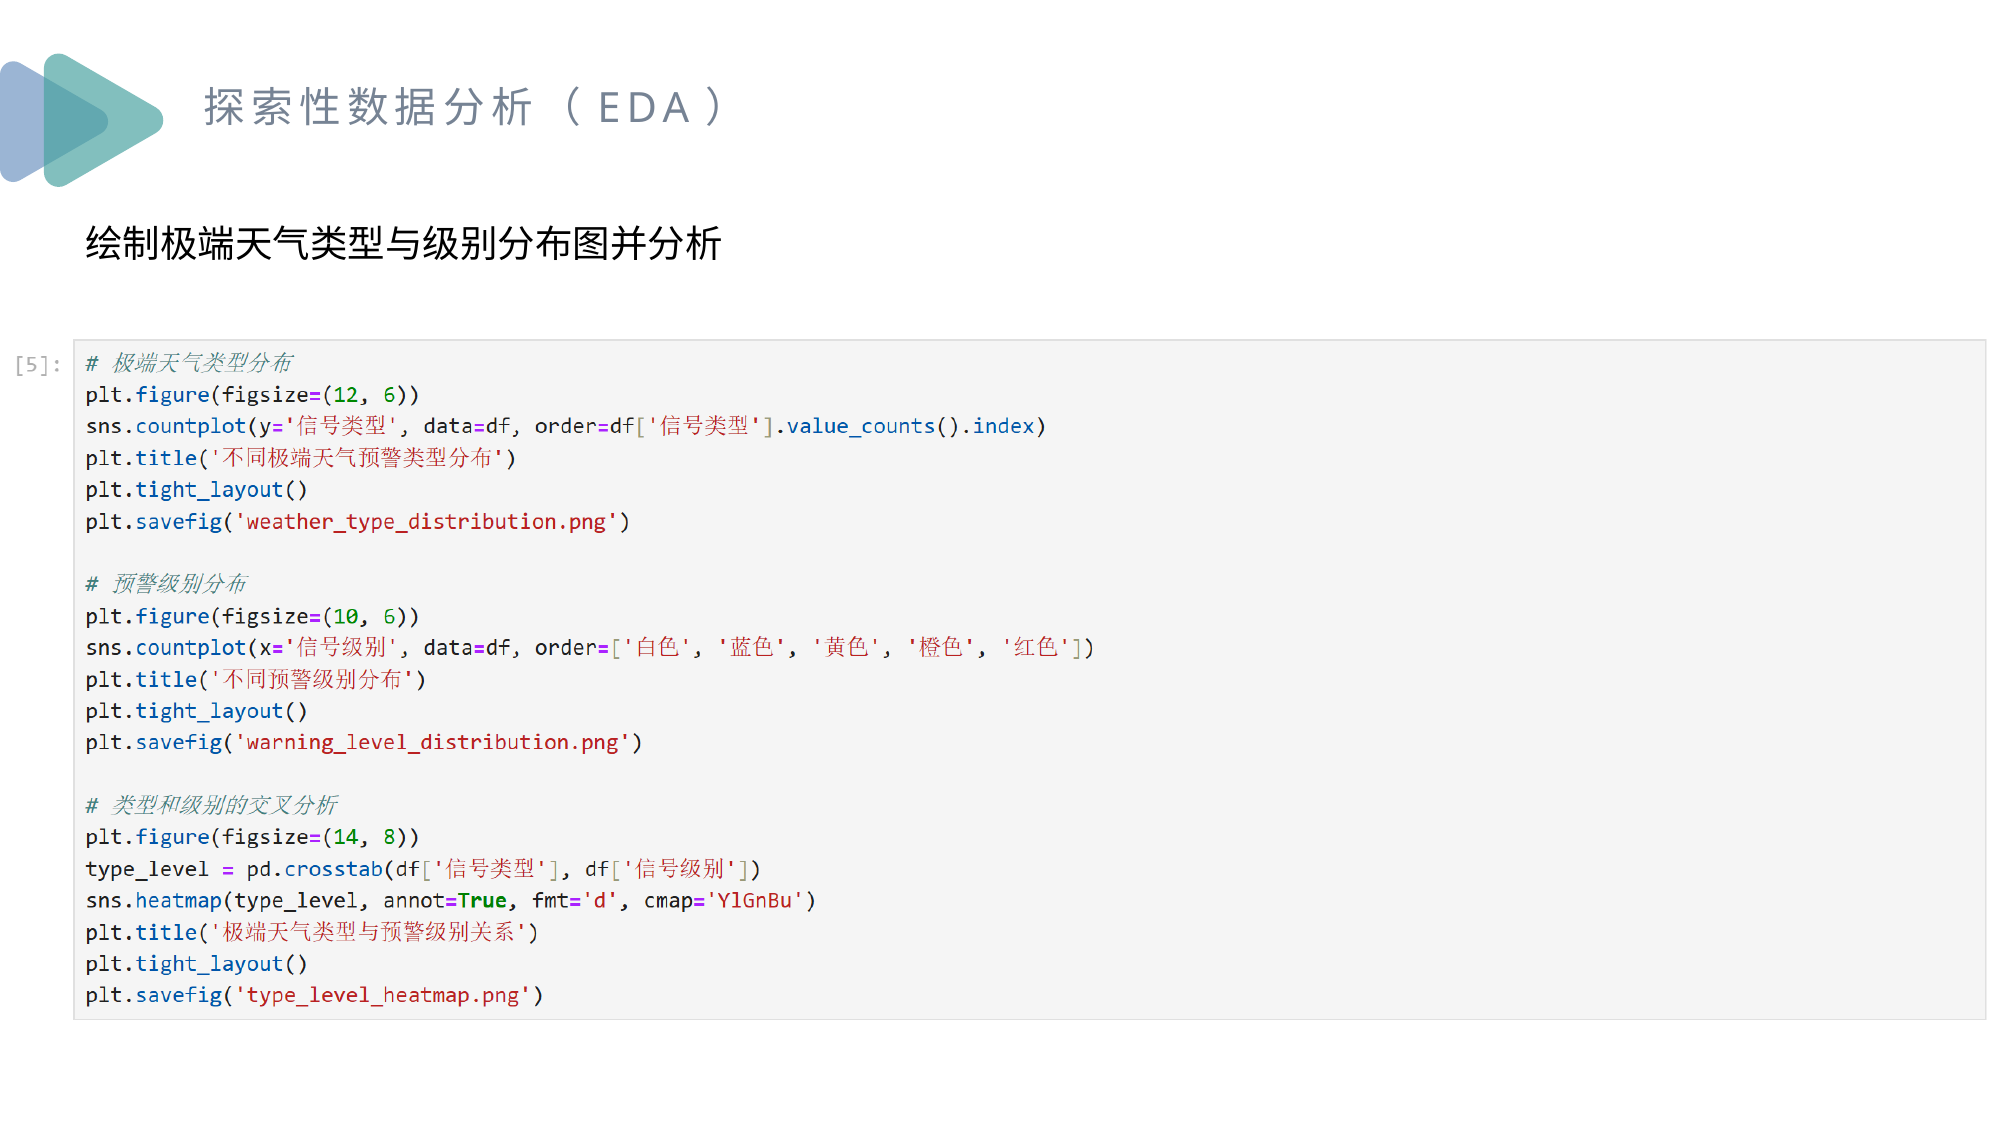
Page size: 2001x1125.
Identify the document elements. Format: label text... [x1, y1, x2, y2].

text_box 绘制极端天气类型与级别分布图并分析 [70, 212, 738, 273]
text_box 探索性数据分析（EDA） [188, 73, 763, 139]
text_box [0, 49, 166, 191]
picture [0, 332, 2000, 1020]
